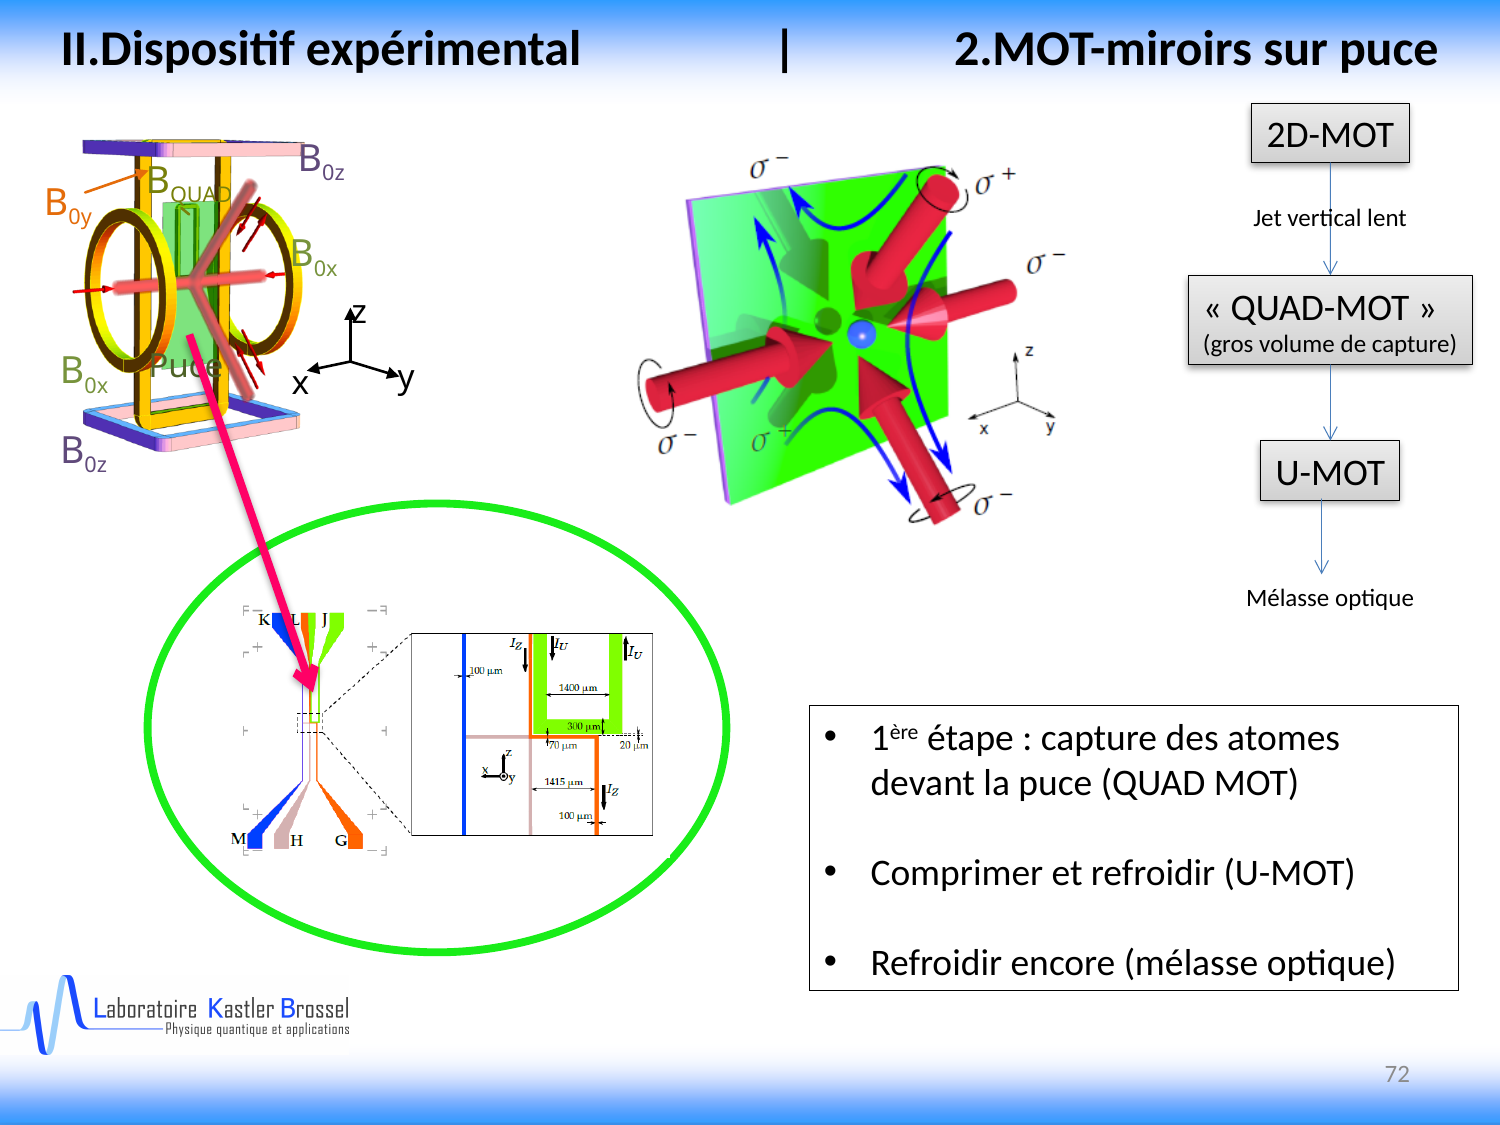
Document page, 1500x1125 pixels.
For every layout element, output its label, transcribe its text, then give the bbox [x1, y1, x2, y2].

text_box [143, 499, 731, 957]
title II.Dispositif expérimental | 2.MOT-miroirs sur puce [0, 0, 1500, 90]
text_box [1187, 103, 1474, 620]
slide_number 72 [1074, 1042, 1425, 1103]
text_box 1ère étape : capture des atomes devant la puce (QUAD MOT) Comprimer et refroidir (U-MOT) Refroidir encore (mélasse optique) [809, 705, 1459, 991]
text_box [46, 126, 420, 457]
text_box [189, 334, 313, 693]
picture [0, 90, 1500, 1125]
